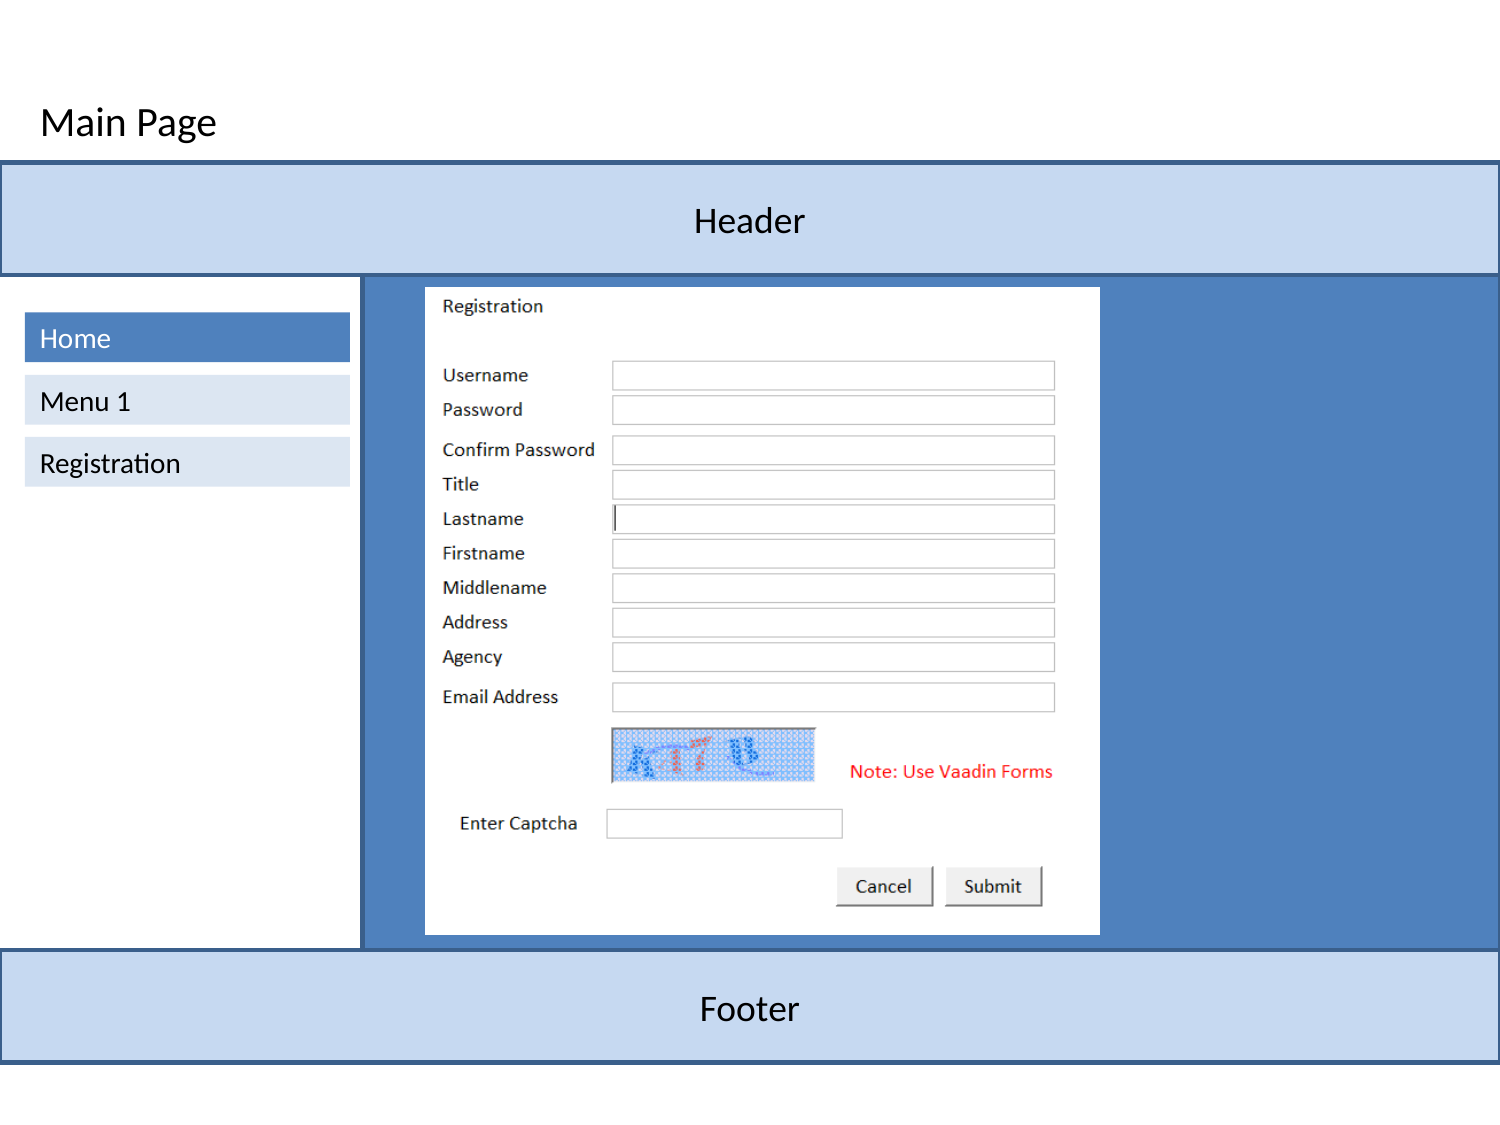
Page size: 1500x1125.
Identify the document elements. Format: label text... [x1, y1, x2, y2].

text_box Home [24, 312, 350, 363]
picture [424, 287, 1101, 936]
text_box Main Page [24, 87, 525, 153]
text_box Registration [24, 436, 350, 487]
text_box Footer [0, 948, 1500, 1065]
text_box Menu 1 [24, 374, 350, 425]
text_box Header [0, 168, 1500, 277]
text_box [360, 273, 1500, 948]
